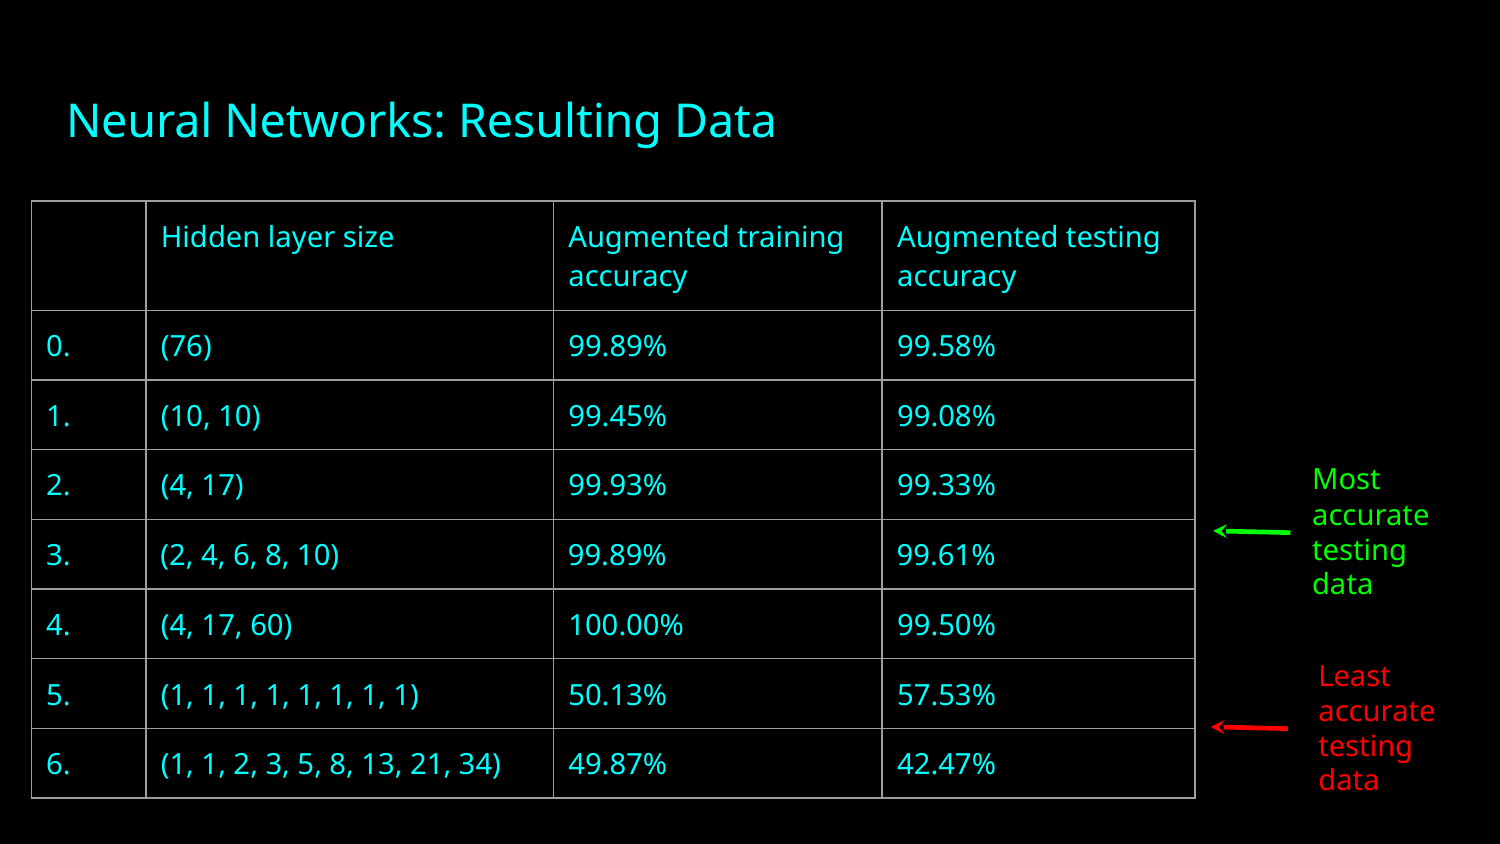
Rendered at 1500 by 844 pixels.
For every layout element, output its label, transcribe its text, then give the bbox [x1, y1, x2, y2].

table_cell 99.58% [883, 311, 1194, 379]
table_cell 0. [32, 311, 145, 379]
table_cell (1, 1, 1, 1, 1, 1, 1, 1) [147, 659, 553, 728]
table_cell 4. [32, 590, 145, 658]
table_cell 2. [32, 450, 145, 519]
table_cell 99.33% [883, 450, 1194, 519]
table_cell 50.13% [554, 659, 881, 728]
table_cell (76) [147, 311, 553, 379]
table_cell 5. [32, 659, 145, 728]
text_box Least accurate testing data [1303, 641, 1486, 812]
table_cell 99.61% [883, 520, 1194, 588]
table_cell (4, 17, 60) [147, 590, 553, 658]
title Neural Networks: Resulting Data [51, 72, 1449, 167]
table_cell 3. [32, 520, 145, 588]
table_cell 99.08% [883, 381, 1194, 449]
table_header [32, 202, 145, 310]
table_cell 1. [32, 381, 145, 449]
table_cell 49.87% [554, 729, 881, 797]
table_cell (2, 4, 6, 8, 10) [147, 520, 553, 588]
table_cell 99.93% [554, 450, 881, 519]
text_box Most accurate testing data [1297, 445, 1480, 616]
table_cell (4, 17) [147, 450, 553, 519]
table_cell 57.53% [883, 659, 1194, 728]
table_cell 99.50% [883, 590, 1194, 658]
table_header Augmented training accuracy [554, 202, 881, 310]
table_cell (10, 10) [147, 381, 553, 449]
table_cell 6. [32, 729, 145, 797]
table_cell 99.89% [554, 520, 881, 588]
table_header Hidden layer size [147, 202, 553, 310]
table_cell 100.00% [554, 590, 881, 658]
table_cell 42.47% [883, 729, 1194, 797]
table_cell 99.45% [554, 381, 881, 449]
table_header Augmented testing accuracy [883, 202, 1194, 310]
table_cell (1, 1, 2, 3, 5, 8, 13, 21, 34) [147, 729, 553, 797]
table_cell 99.89% [554, 311, 881, 379]
